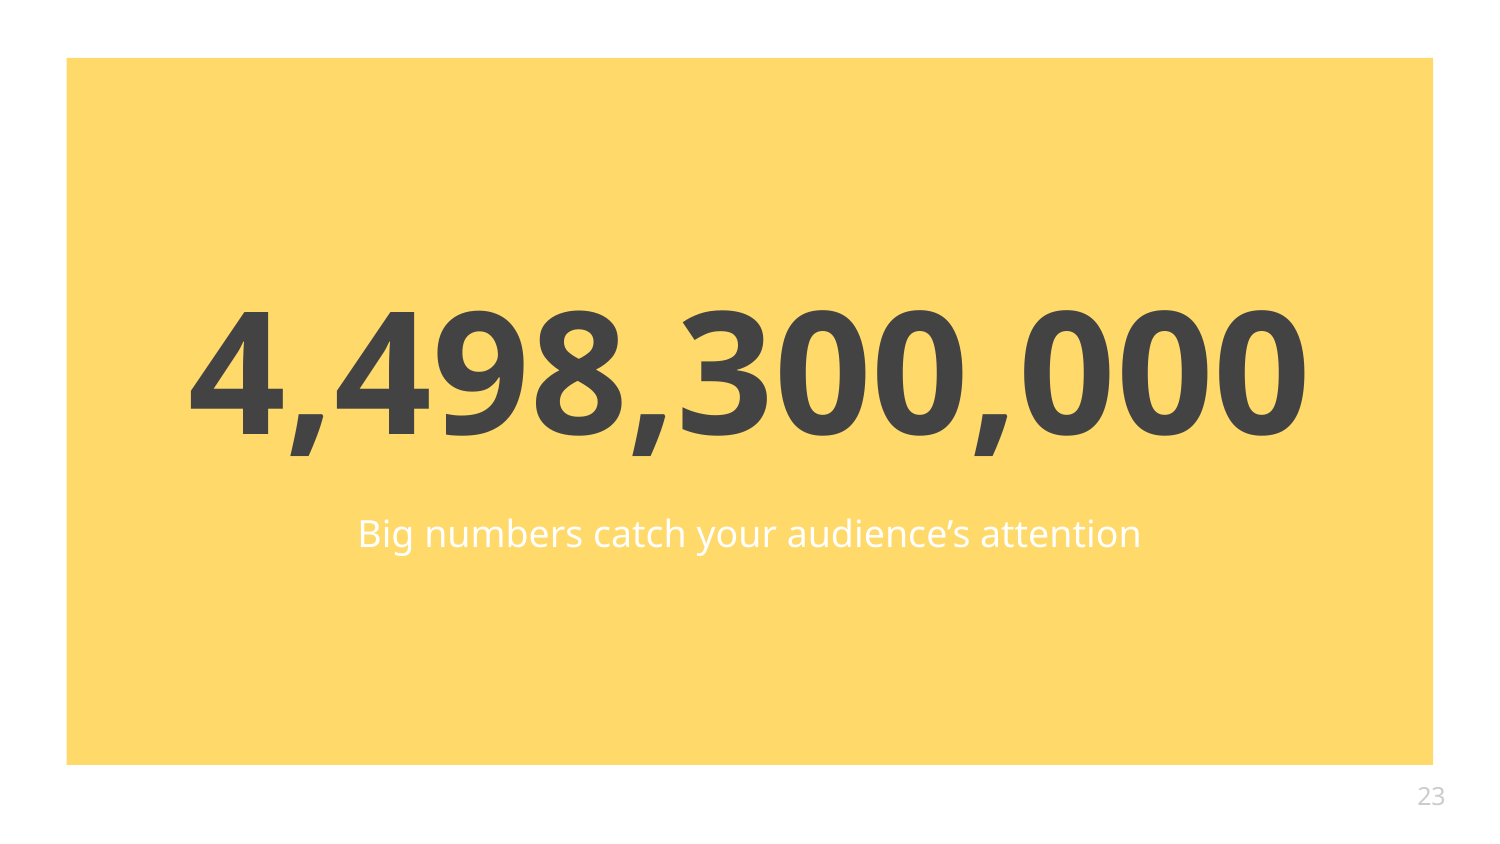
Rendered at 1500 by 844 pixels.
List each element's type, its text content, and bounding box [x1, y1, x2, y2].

text_box [1025, 311, 1109, 404]
subtitle Big numbers catch your audience’s attention [206, 494, 1293, 601]
text_box [337, 313, 428, 404]
text_box [1123, 311, 1207, 404]
text_box [878, 311, 962, 404]
text_box [537, 311, 621, 404]
text_box [191, 313, 282, 404]
text_box [1220, 311, 1304, 404]
slide_number 23 [1402, 764, 1493, 830]
text_box [781, 311, 865, 404]
text_box [438, 311, 523, 404]
text_box [684, 311, 766, 404]
title 4,498,300,000 [0, 404, 1500, 484]
